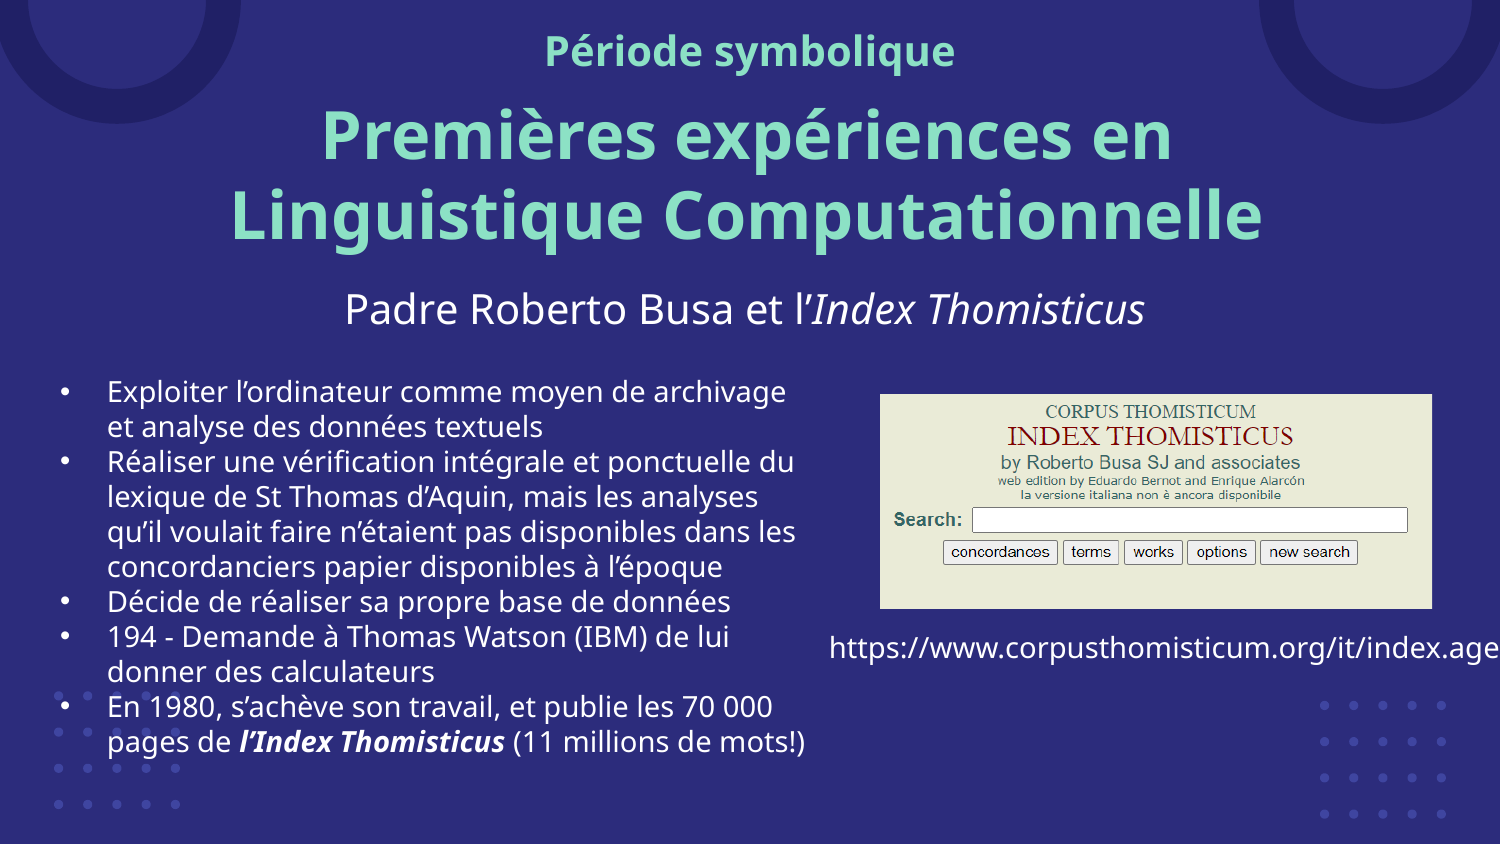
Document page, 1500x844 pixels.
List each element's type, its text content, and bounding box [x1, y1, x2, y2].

picture [879, 394, 1433, 609]
text_box https://www.corpusthomisticum.org/it/index.age [814, 621, 1500, 672]
subtitle Padre Roberto Busa et l’Index Thomisticus [194, 268, 1273, 344]
text_box Période symbolique [443, 0, 1057, 90]
text_box Exploiter l’ordinateur comme moyen de archivage et analyse des données textuels Réaliser une vérification intégrale et ponctuelle du lexique de St Thomas d’Aquin, mais les analyses qu’il voulait faire n’étaient pas disponibles dans les concordanciers papier disponibles à l’époque Décide de réaliser sa propre base de données 194 - Demande à Thomas Watson (IBM) de lui donner des calculateurs En 1980, s’achève son travail, et publie les 70 000 pages de l’Index Thomisticus (11 millions de mots!) [45, 365, 825, 766]
title Premières expériences en Linguistique Computationnelle [208, 97, 1287, 269]
